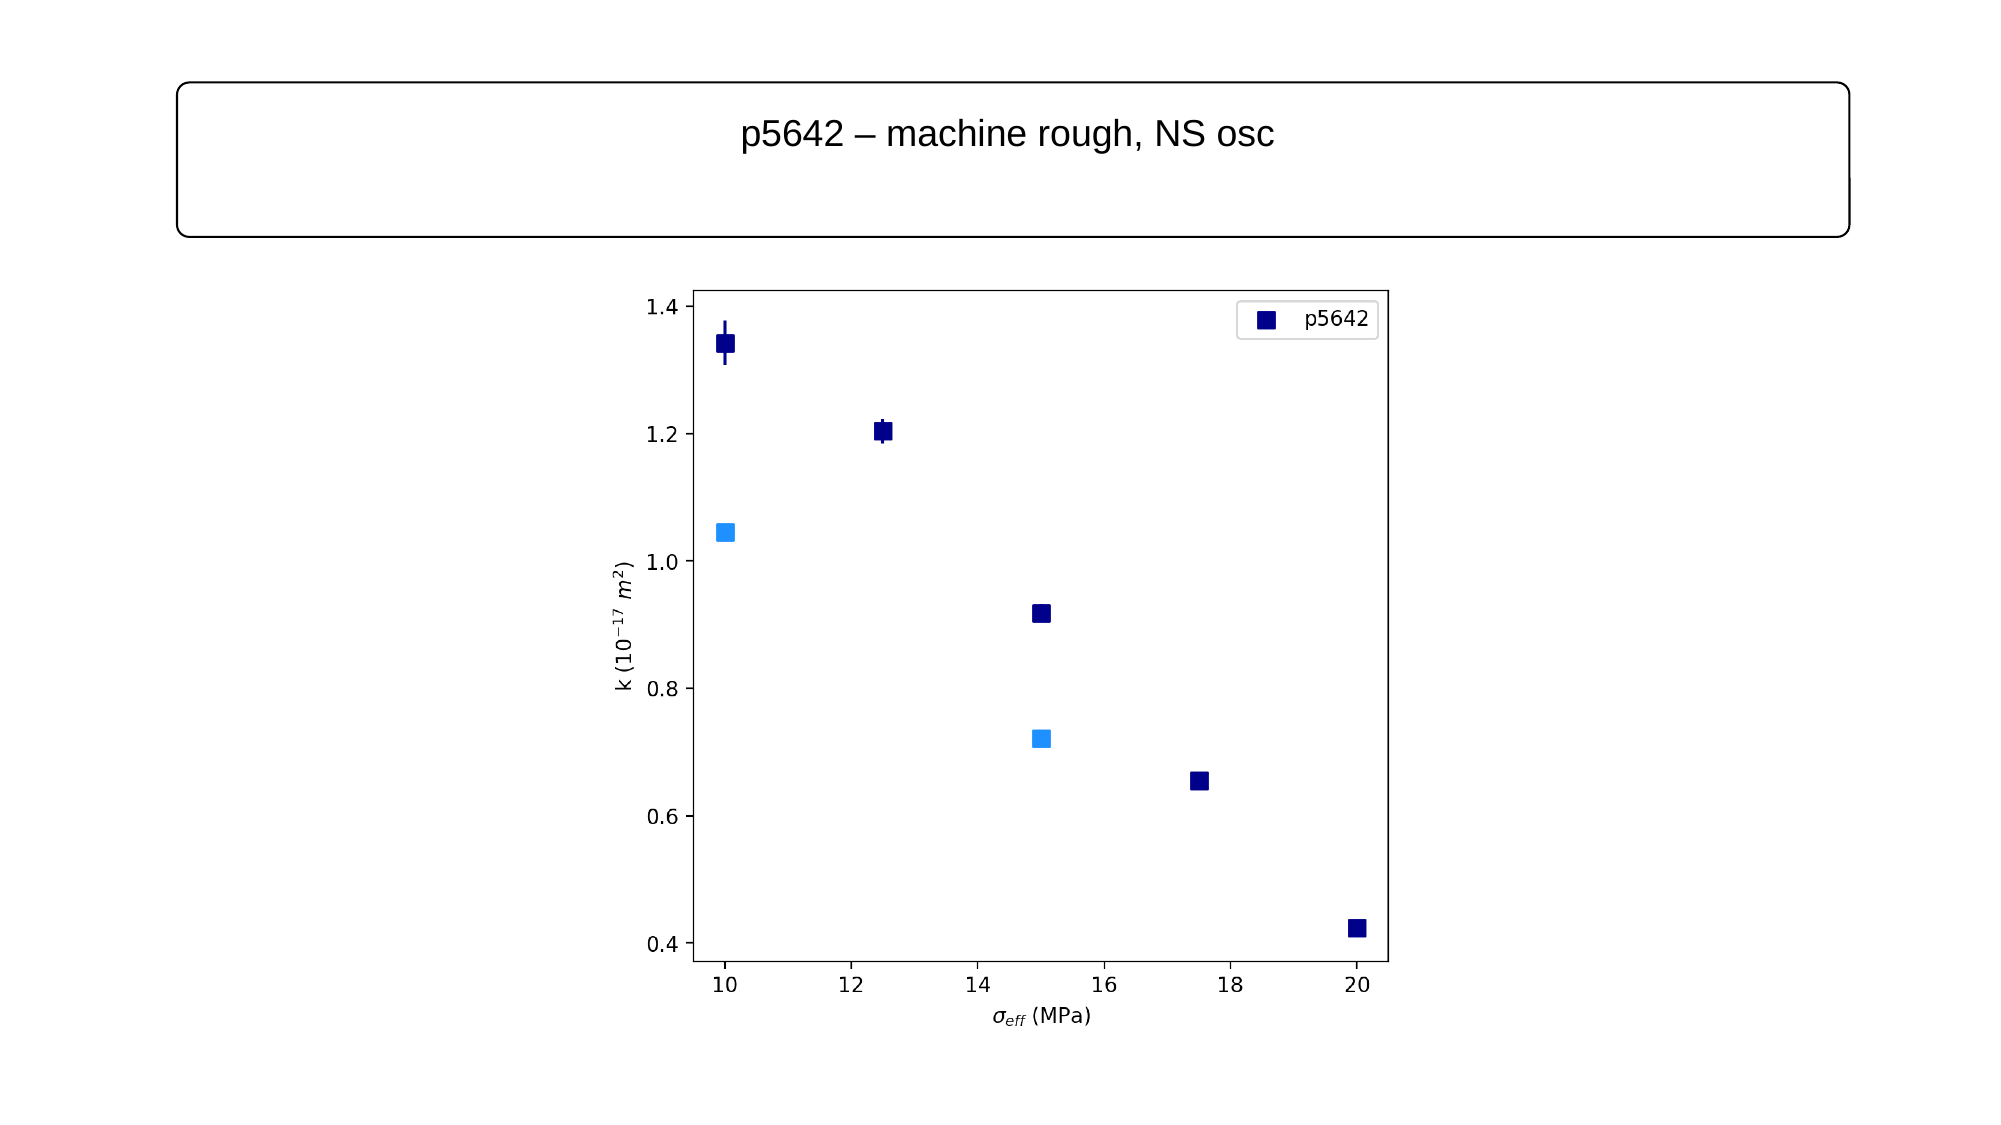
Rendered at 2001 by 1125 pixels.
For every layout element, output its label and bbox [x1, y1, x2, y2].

picture [597, 275, 1403, 1043]
text_box [175, 81, 1851, 238]
